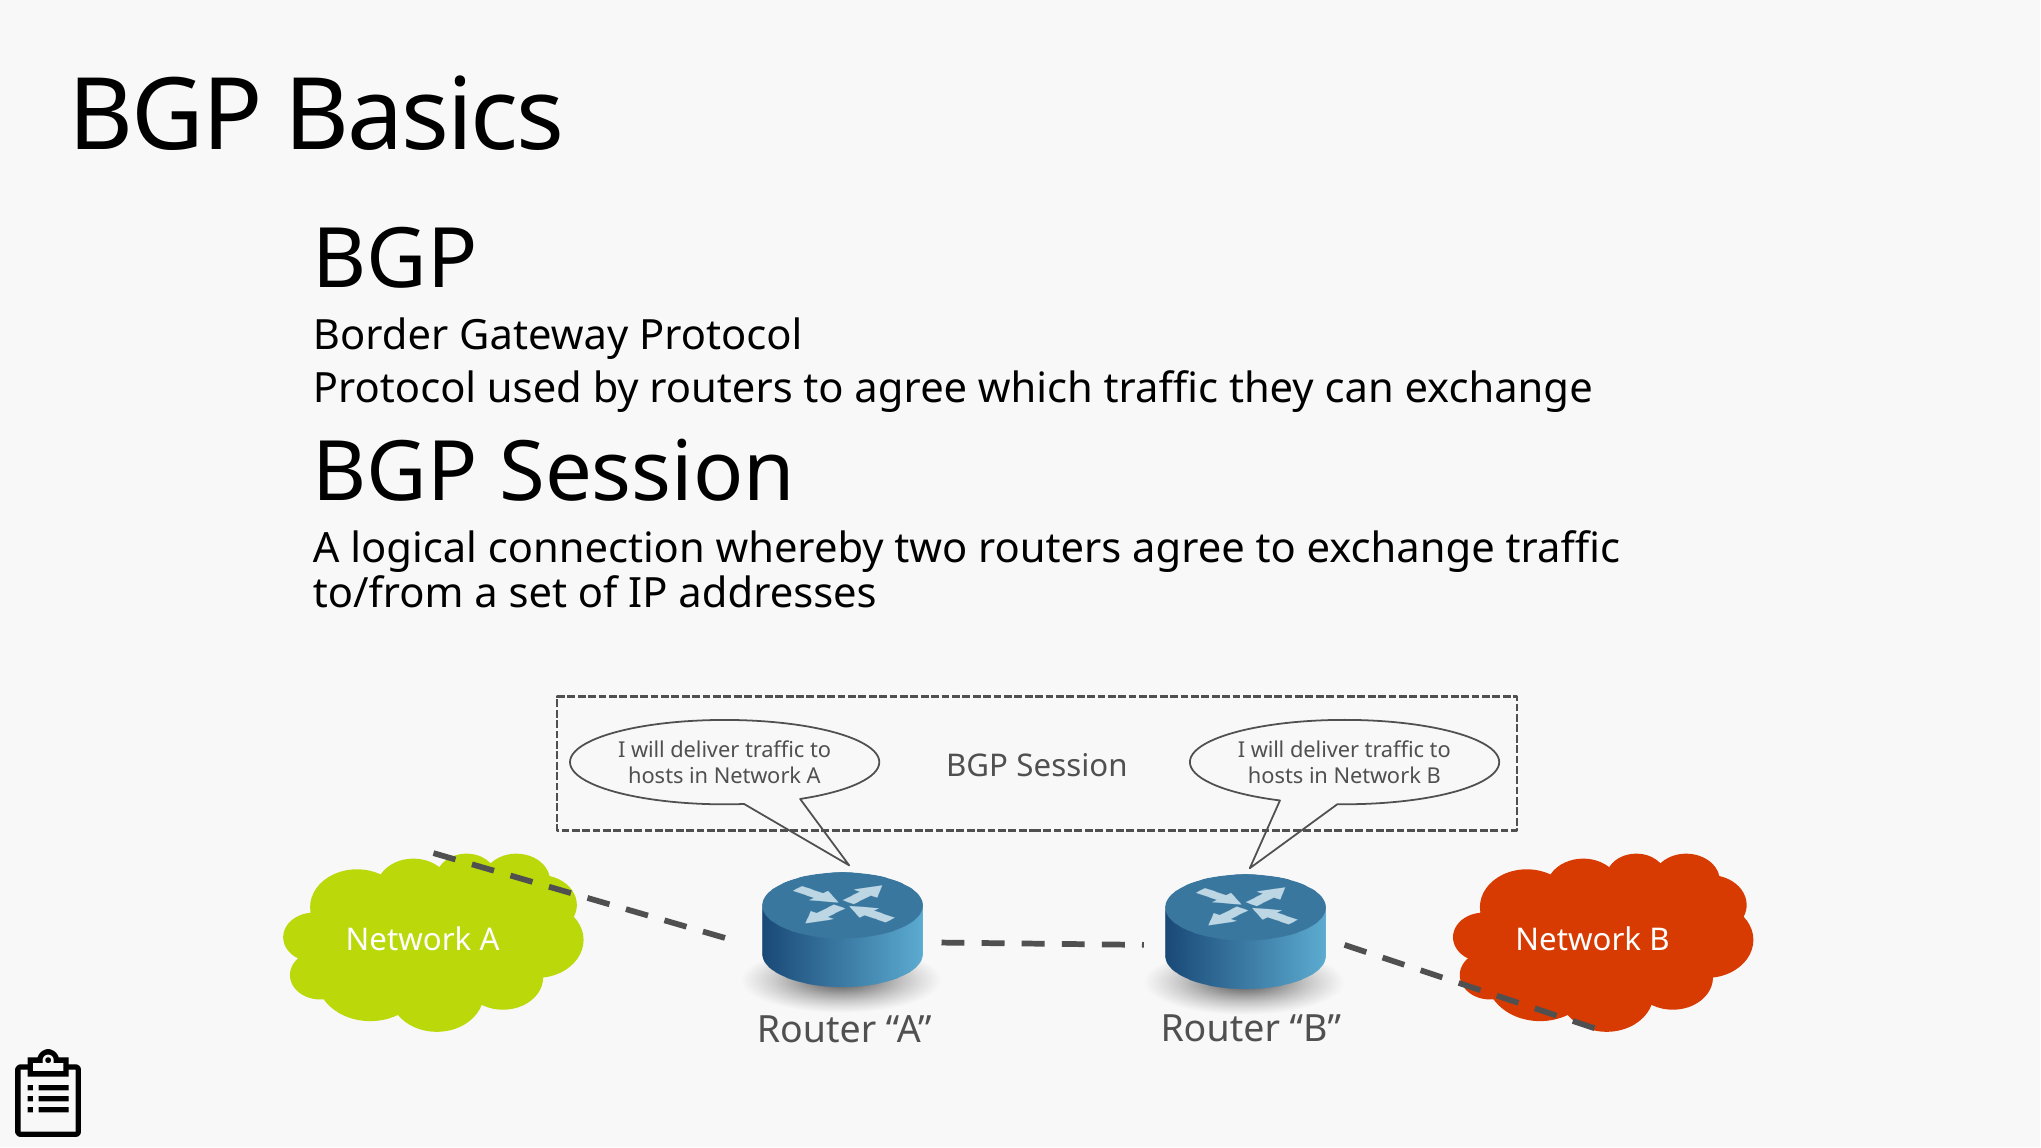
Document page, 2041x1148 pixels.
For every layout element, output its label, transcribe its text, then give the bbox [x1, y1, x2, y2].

picture [1143, 874, 1345, 1016]
text_box I will deliver traffic to hosts in Network A [788, 831, 850, 867]
text_box BGP Session [556, 696, 1518, 831]
text_box Router “B” [1135, 991, 1367, 1068]
title BGP Basics [45, 48, 1996, 199]
text_box Router “A” [733, 992, 965, 1070]
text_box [1344, 941, 1455, 946]
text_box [941, 942, 1145, 946]
text_box I will deliver traffic to hosts in Network B [1248, 831, 1303, 869]
picture [740, 872, 942, 1013]
list BGP Border Gateway Protocol Protocol used by routers to agree which traffic they can exchange BGP Session A logical connection whereby two routers agree to exchange traffic to/from a set of IP addresses [288, 200, 1752, 701]
picture [4, 1049, 92, 1137]
text_box Network A [282, 852, 585, 1033]
text_box Network B [1452, 852, 1755, 1033]
